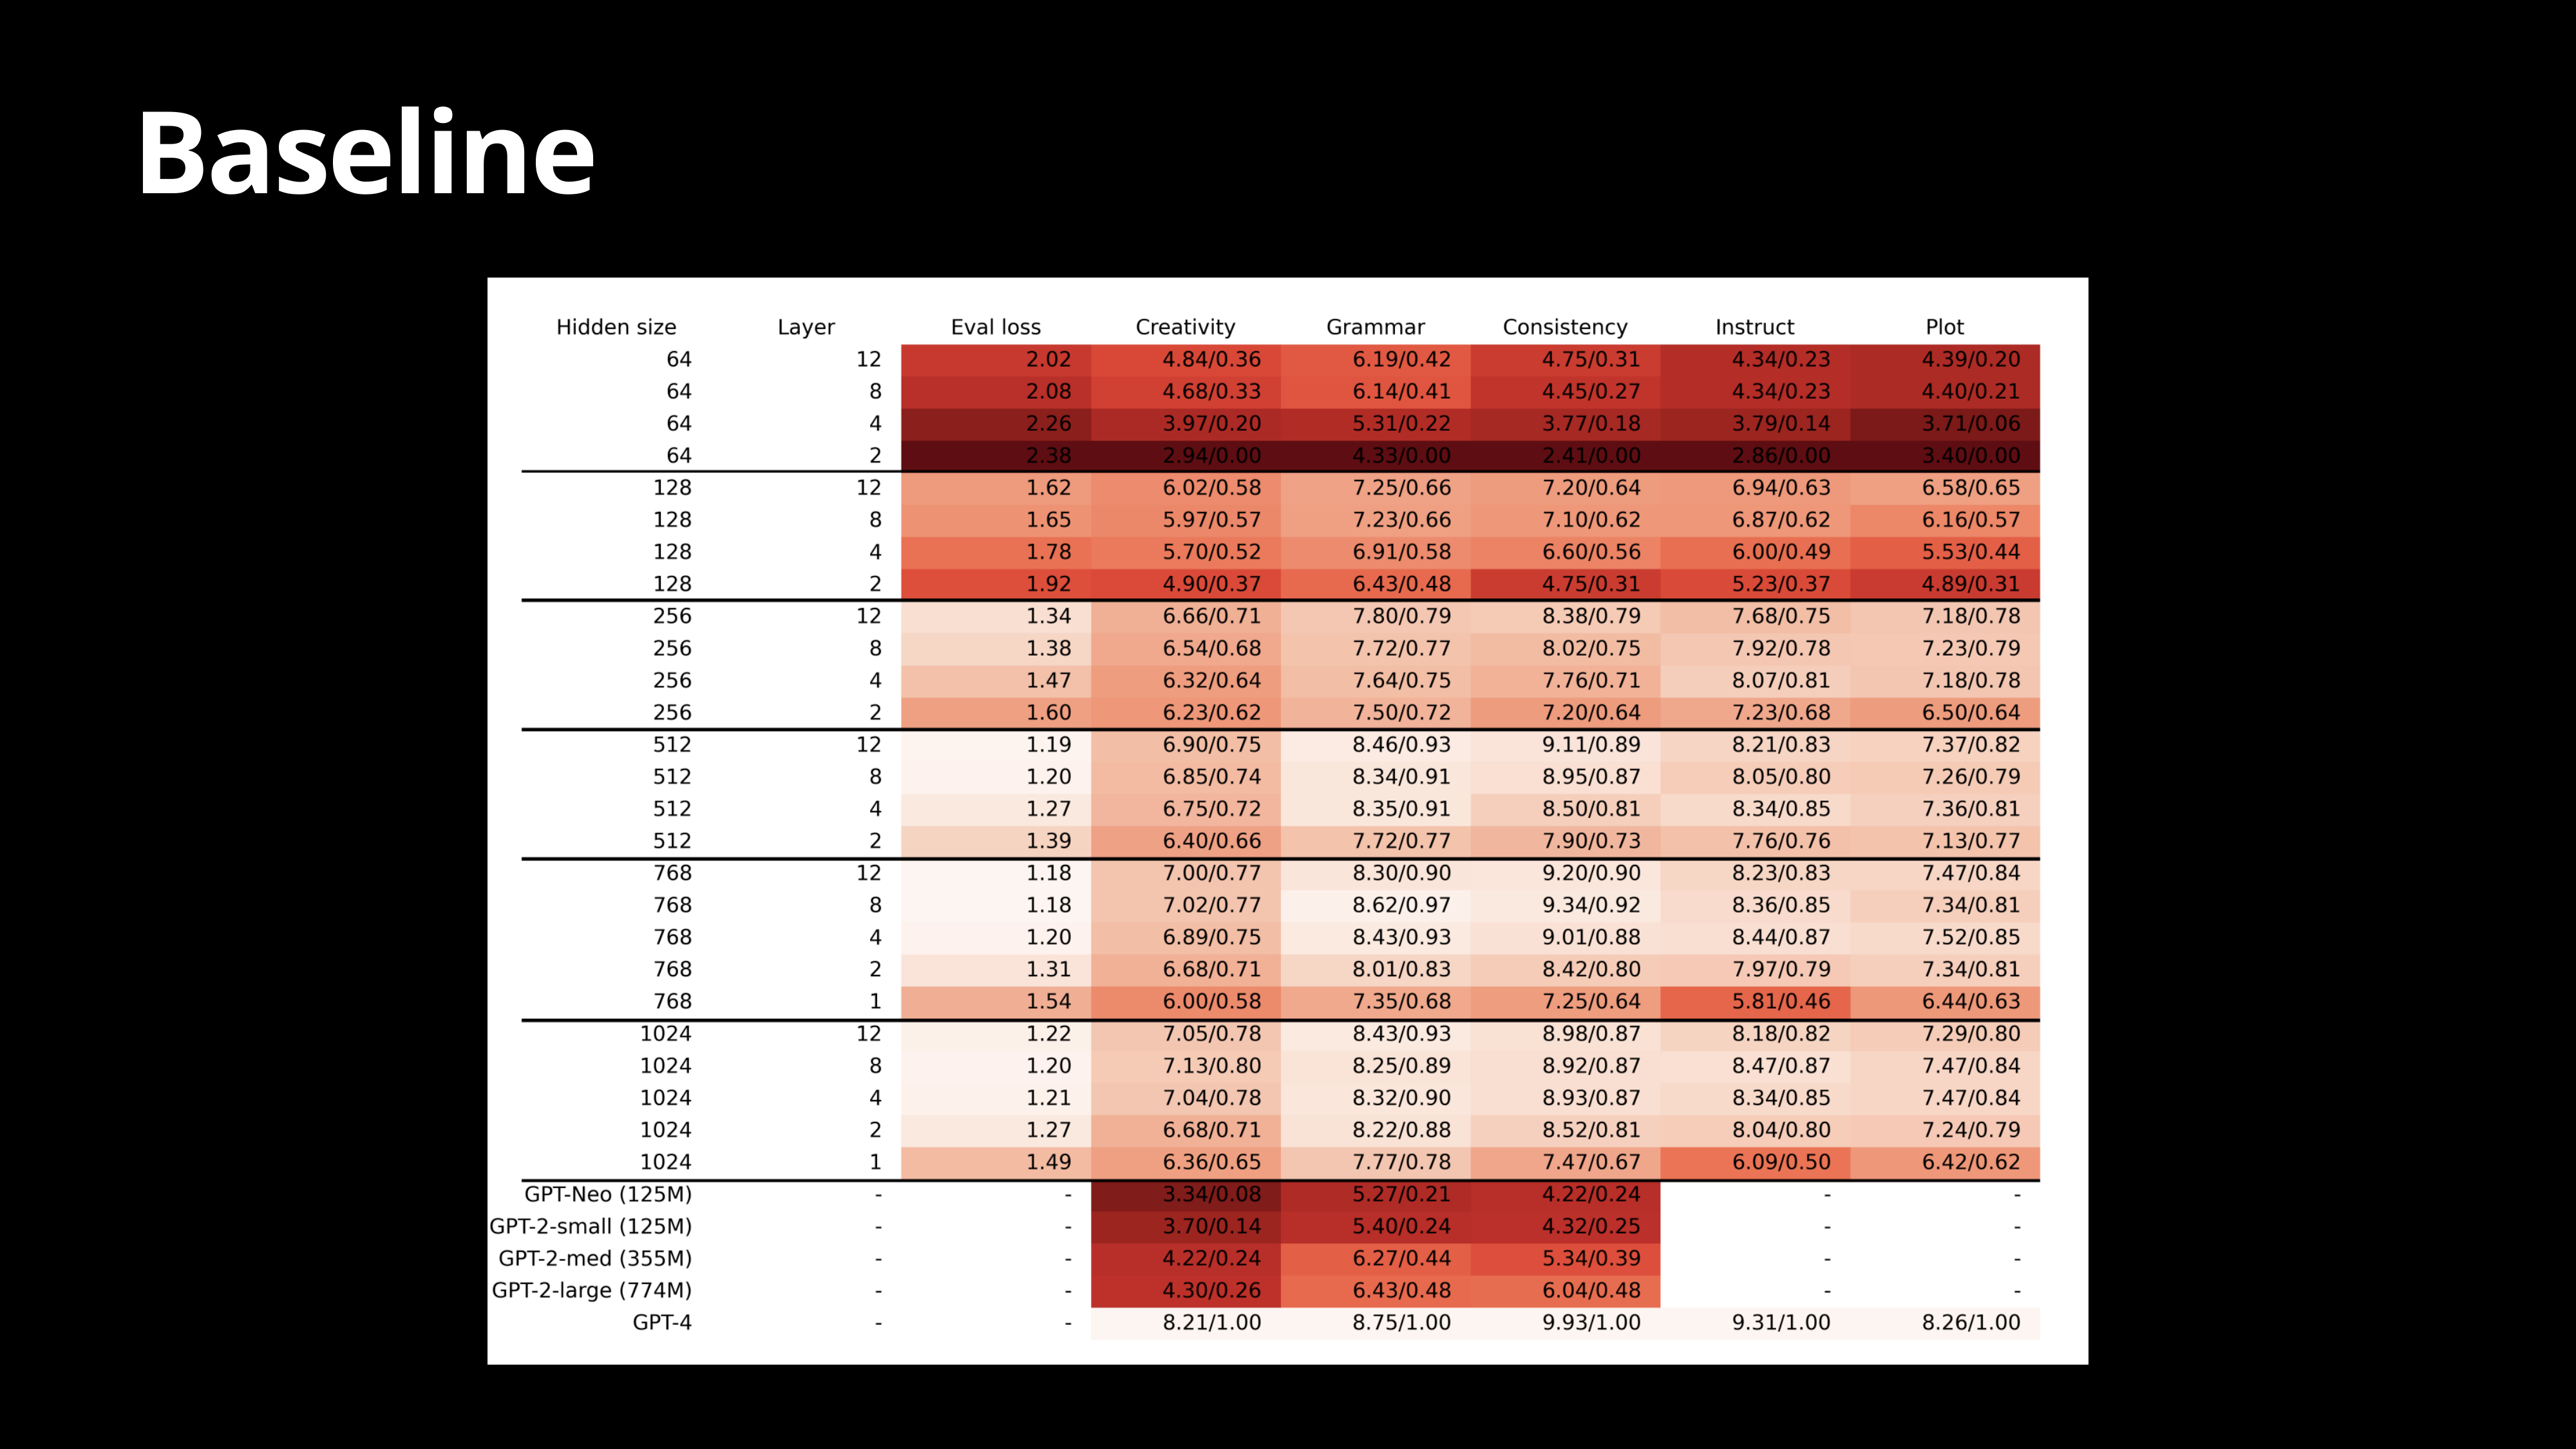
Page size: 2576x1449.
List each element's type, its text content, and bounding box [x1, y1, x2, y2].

title Baseline [127, 100, 2449, 252]
picture [488, 277, 2088, 1365]
